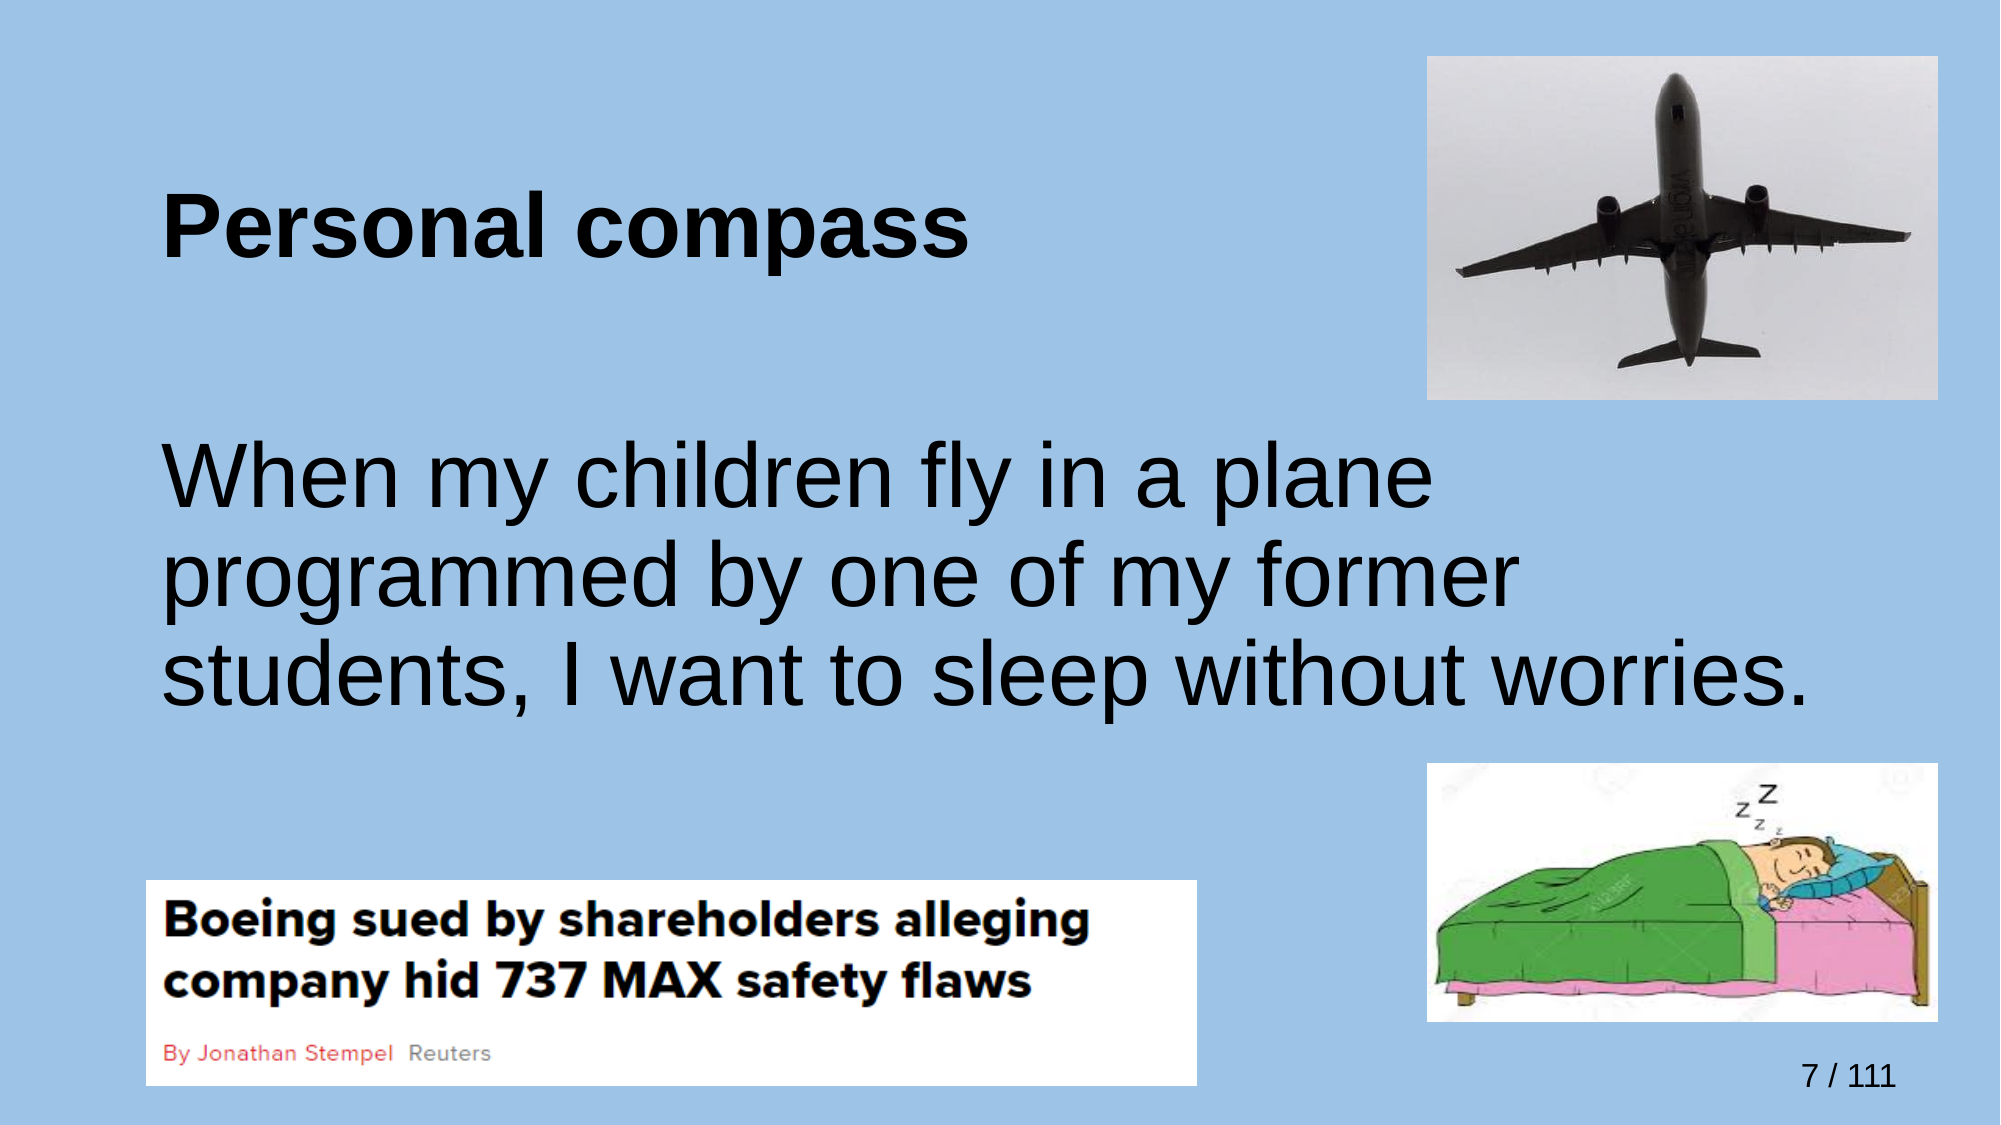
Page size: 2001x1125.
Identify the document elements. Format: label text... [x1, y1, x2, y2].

picture [146, 880, 1197, 1086]
picture [1427, 763, 1938, 1022]
title Personal compass [146, 119, 1427, 337]
list When my children fly in a plane programmed by one of my former students, I want to sleep without worries. [146, 421, 1854, 764]
picture [1427, 56, 1938, 400]
